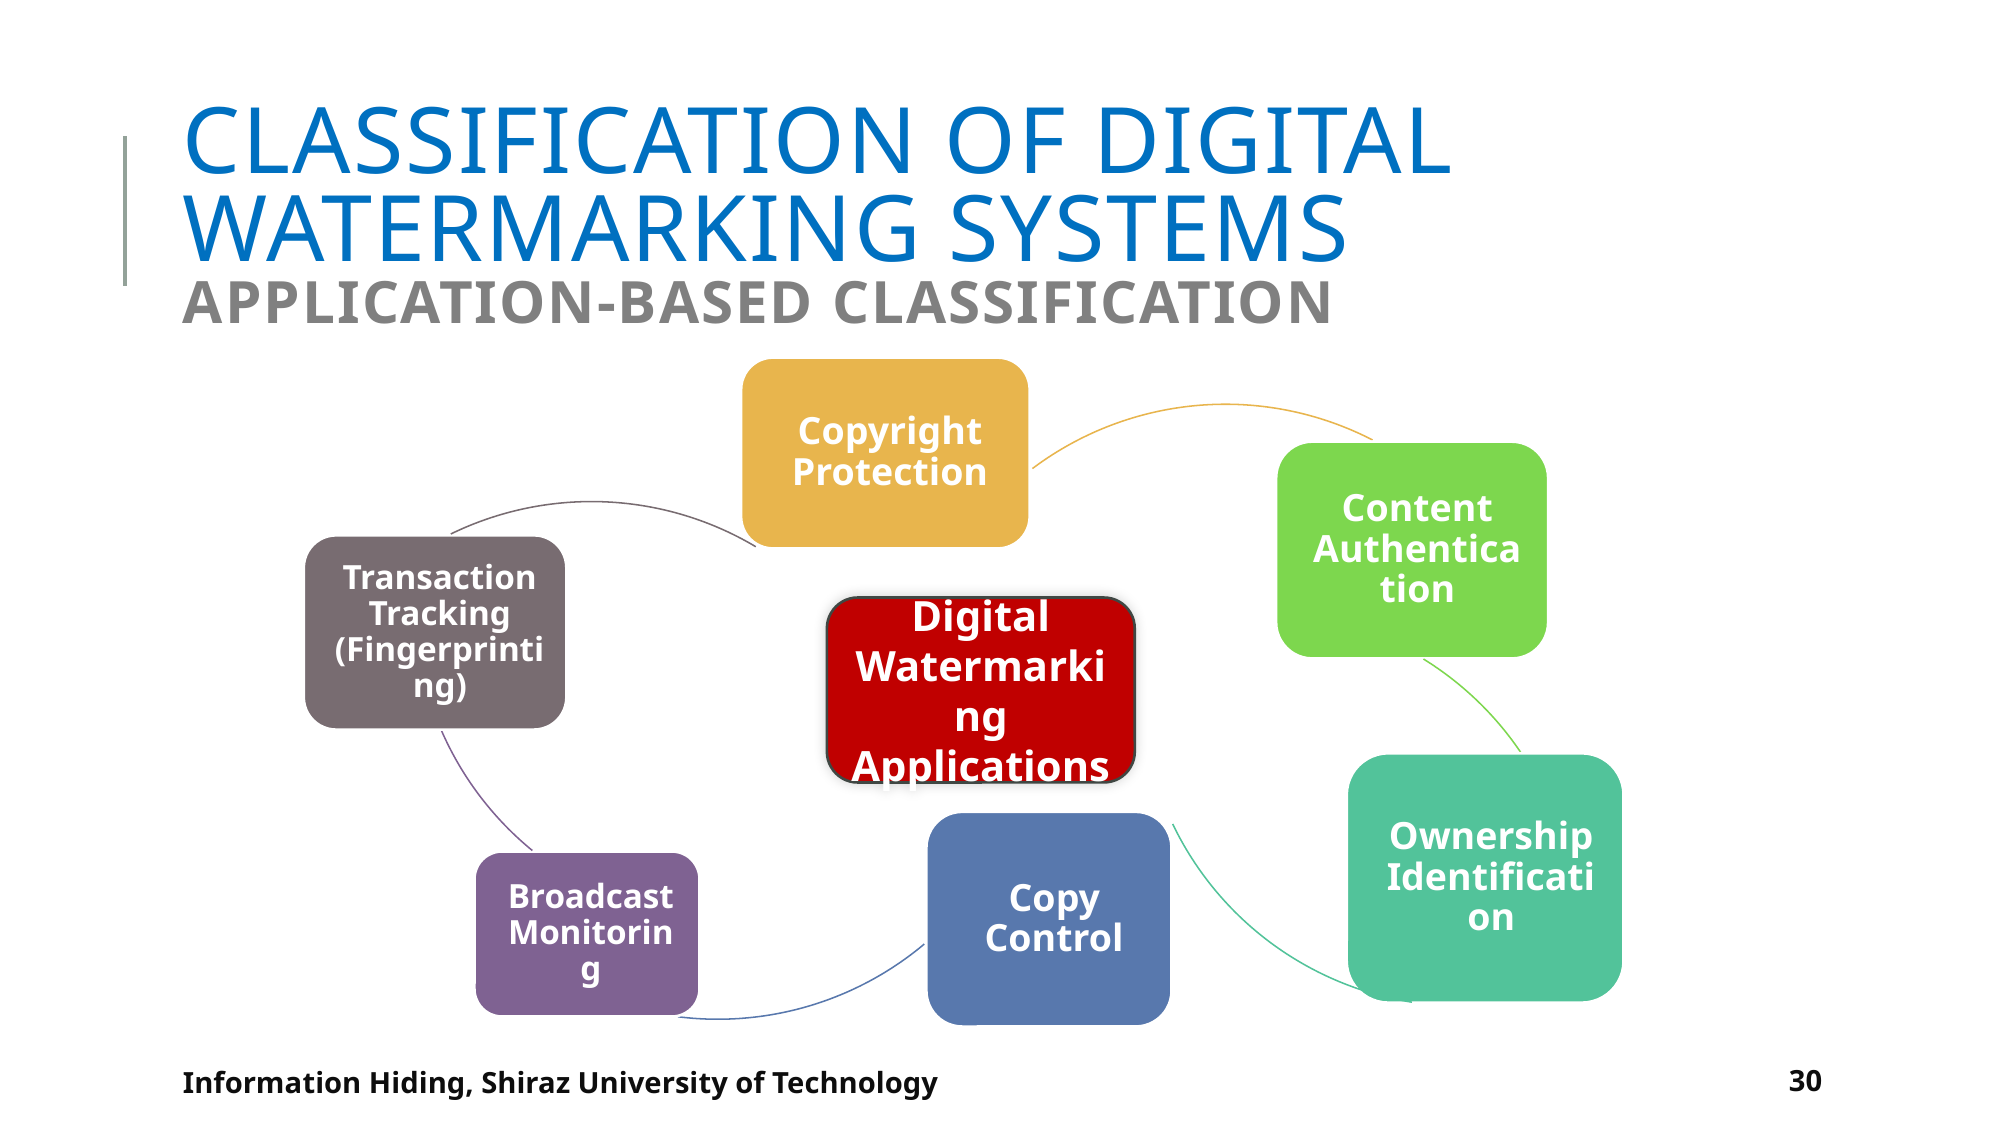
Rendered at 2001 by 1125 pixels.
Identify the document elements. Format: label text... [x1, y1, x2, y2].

slide_number 30 [1773, 1059, 1853, 1105]
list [43, 266, 1833, 1047]
title Classification of Digital Watermarking Systems Application-based Classification [168, 96, 1853, 342]
footer Information Hiding, Shiraz University of Technology [168, 1059, 1773, 1105]
